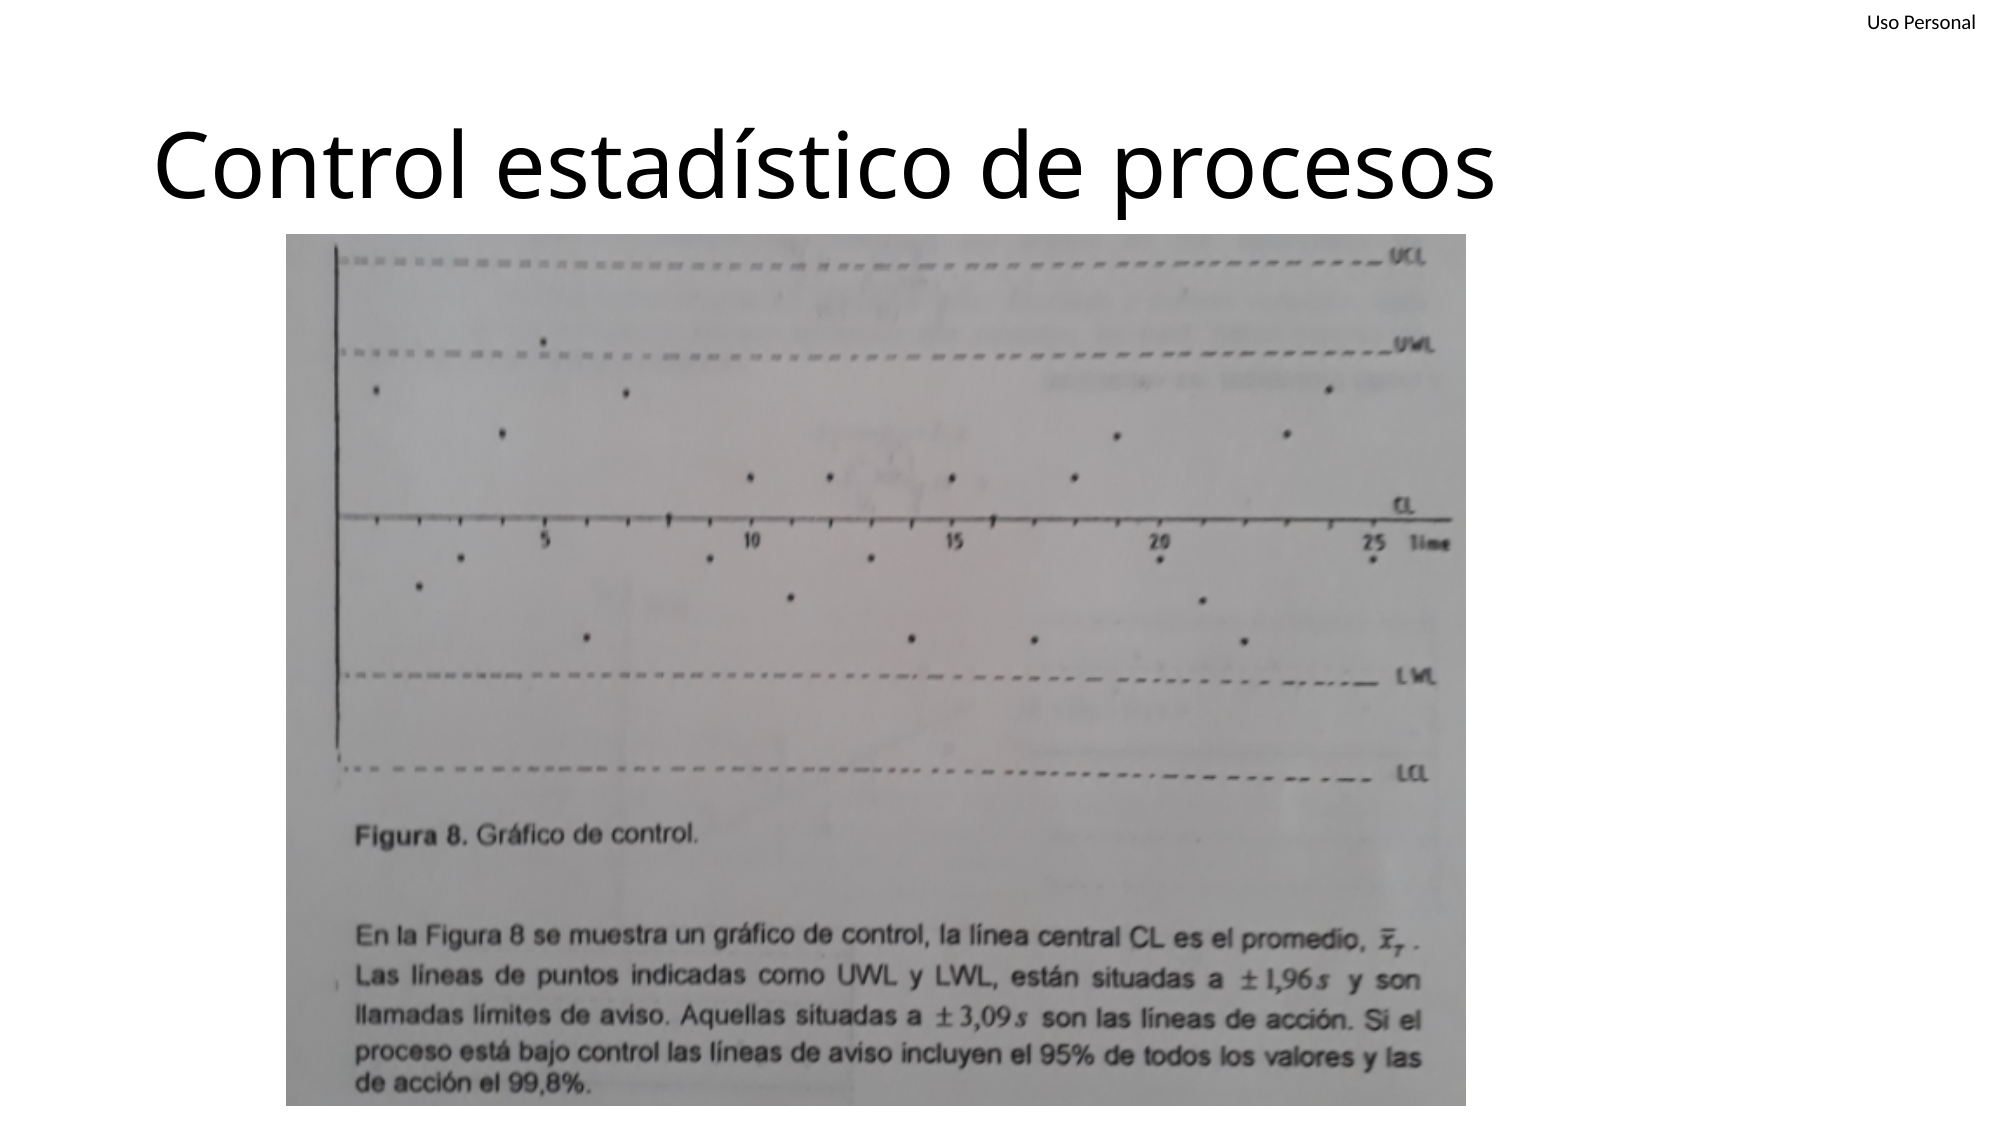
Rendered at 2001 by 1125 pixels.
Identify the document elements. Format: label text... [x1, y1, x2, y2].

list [286, 234, 1466, 1106]
title Control estadístico de procesos [137, 59, 1863, 278]
